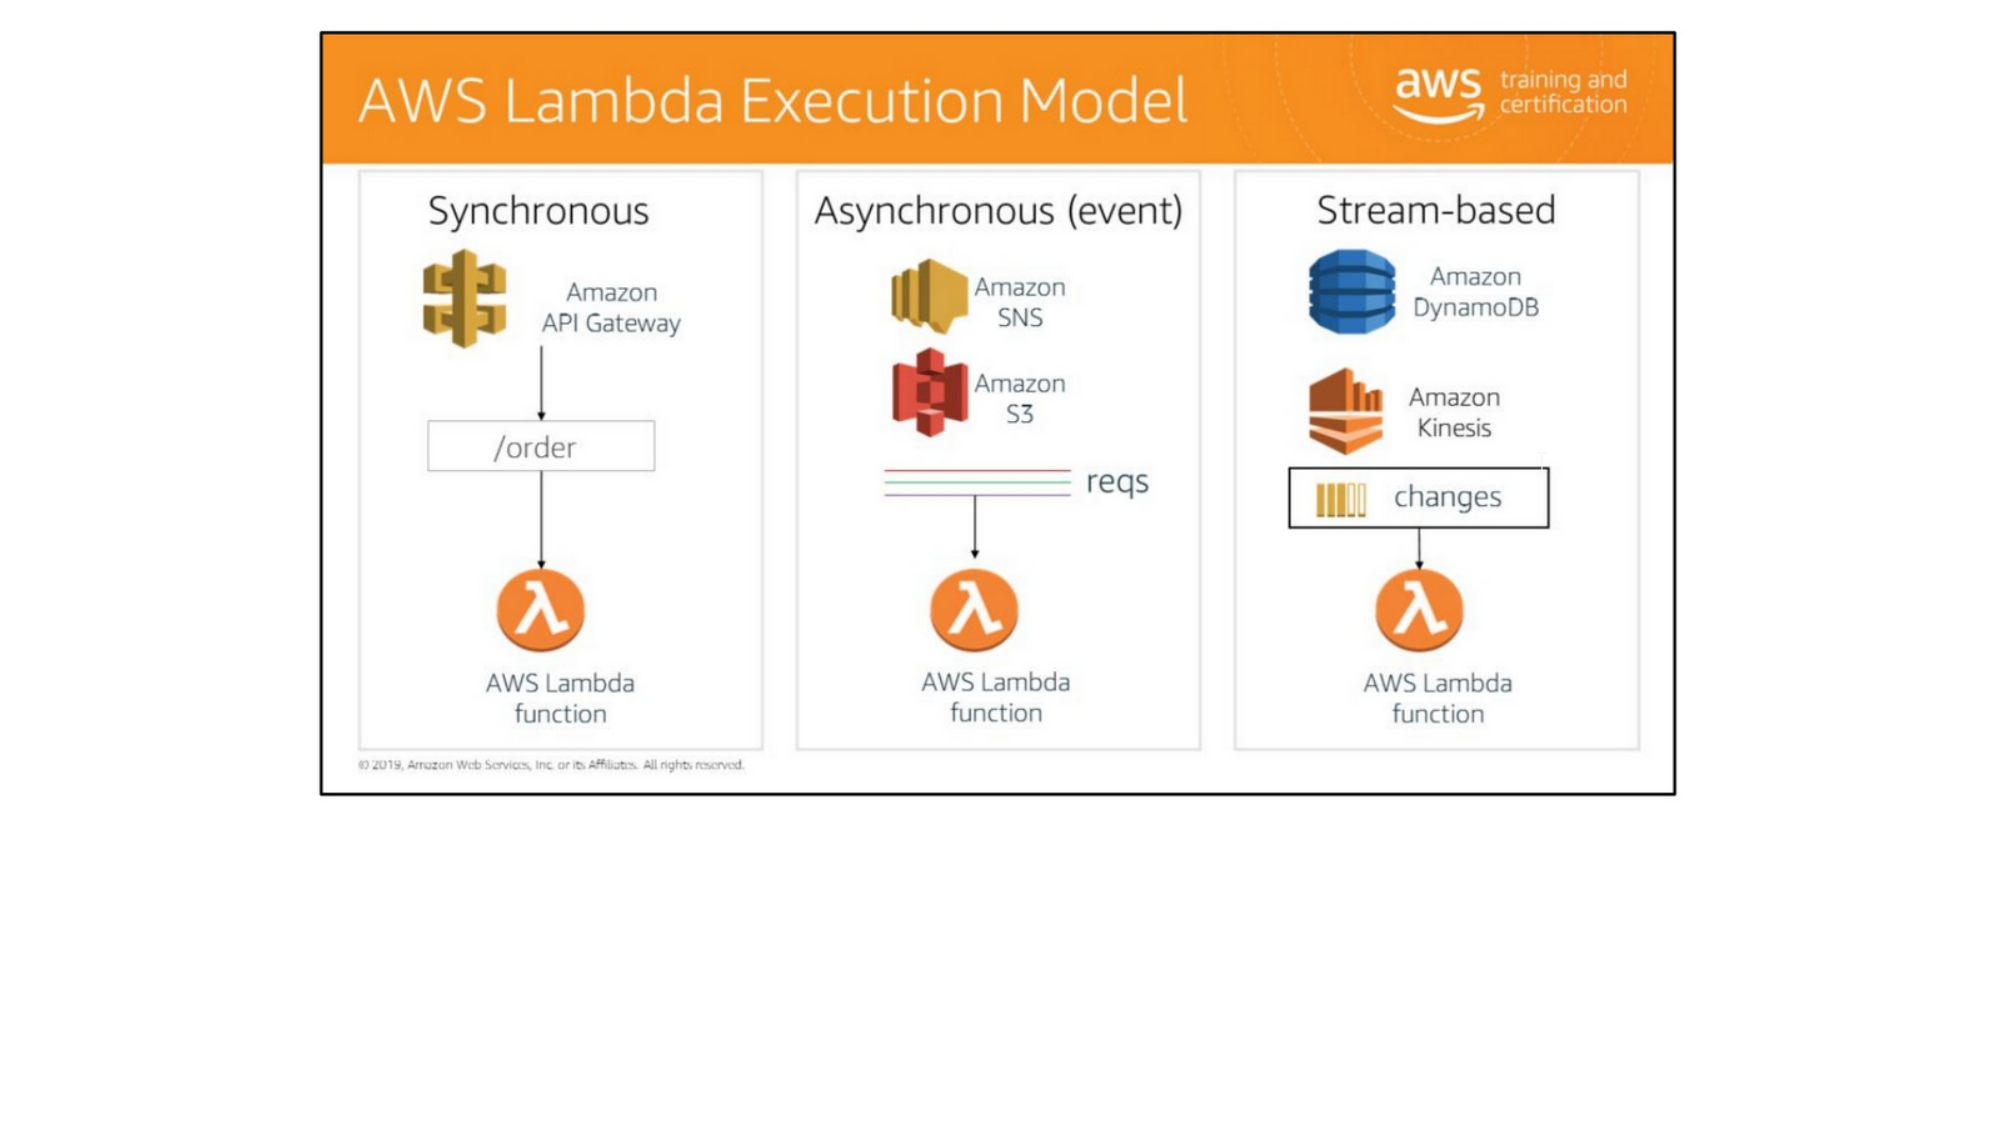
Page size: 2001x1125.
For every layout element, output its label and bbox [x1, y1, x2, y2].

picture [311, 21, 1689, 814]
